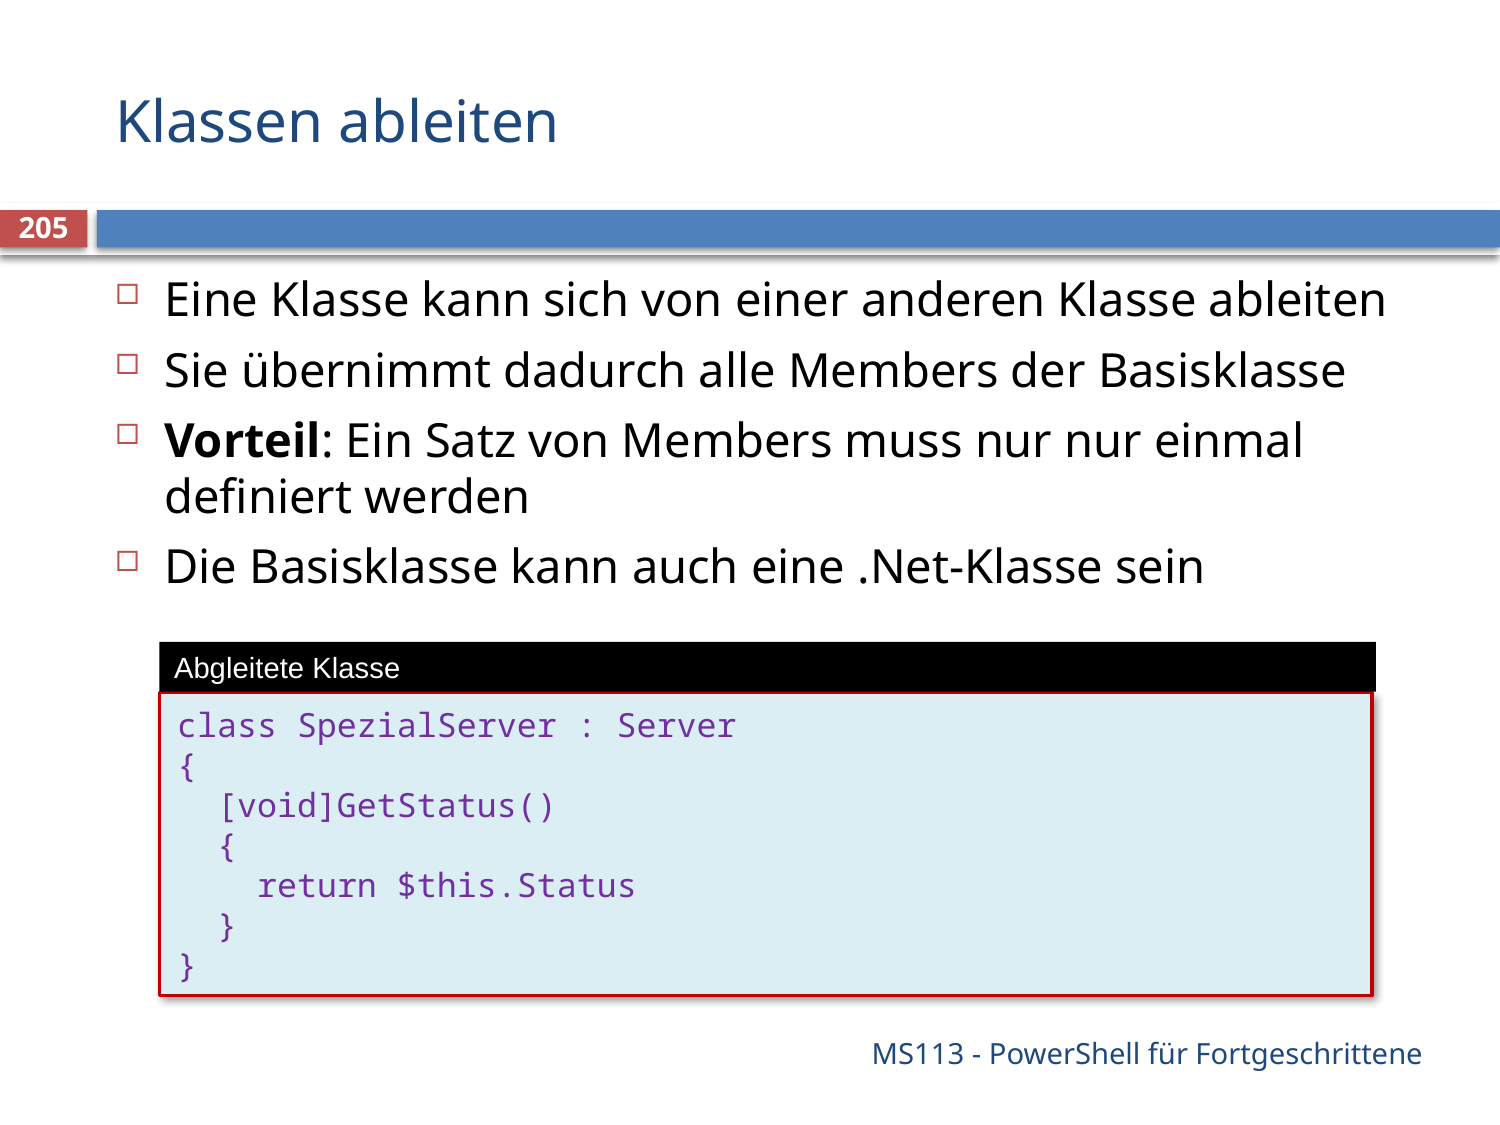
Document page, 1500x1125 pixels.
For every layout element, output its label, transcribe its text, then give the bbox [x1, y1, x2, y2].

slide_number 205 [0, 208, 88, 249]
title Klassen ableiten [100, 37, 1438, 200]
text_box class SpezialServer : Server { [void]GetStatus() { return $this.Status } } [159, 692, 1373, 996]
footer MS113 - PowerShell für Fortgeschrittene [99, 1024, 1438, 1085]
text_box Abgleitete Klasse [159, 641, 1376, 692]
list Eine Klasse kann sich von einer anderen Klasse ableiten Sie übernimmt dadurch alle Members der Basisklasse Vorteil: Ein Satz von Members muss nur nur einmal definiert werden Die Basisklasse kann auch eine .Net-Klasse sein [100, 262, 1438, 646]
